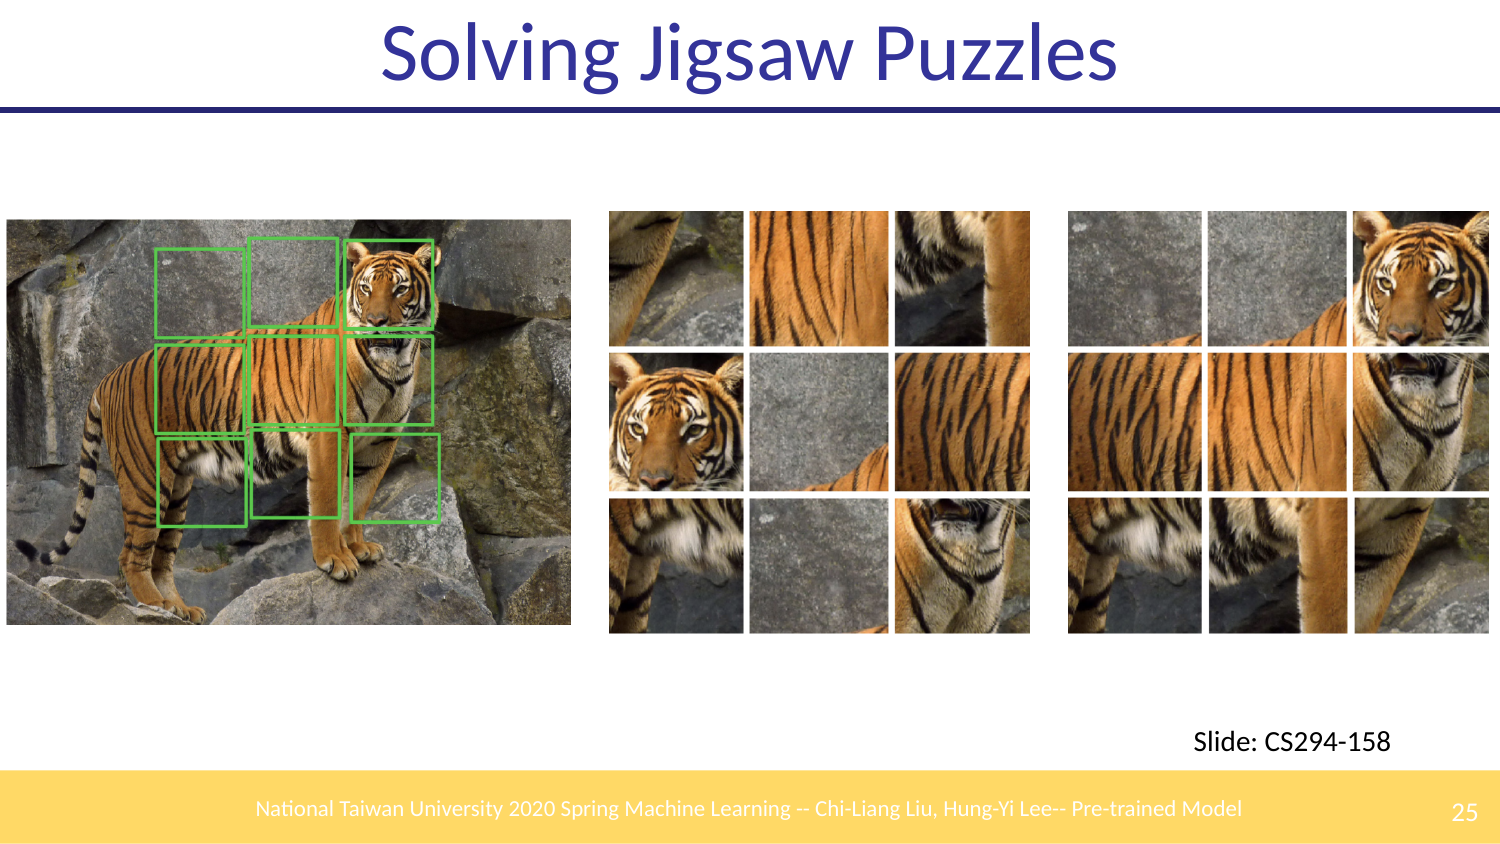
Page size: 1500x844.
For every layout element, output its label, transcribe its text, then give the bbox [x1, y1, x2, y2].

text_box Slide: CS294-158 [1178, 706, 1500, 738]
slide_number ‹#› [1403, 779, 1494, 844]
title Solving Jigsaw Puzzles [0, 10, 1500, 105]
picture [0, 206, 1500, 638]
